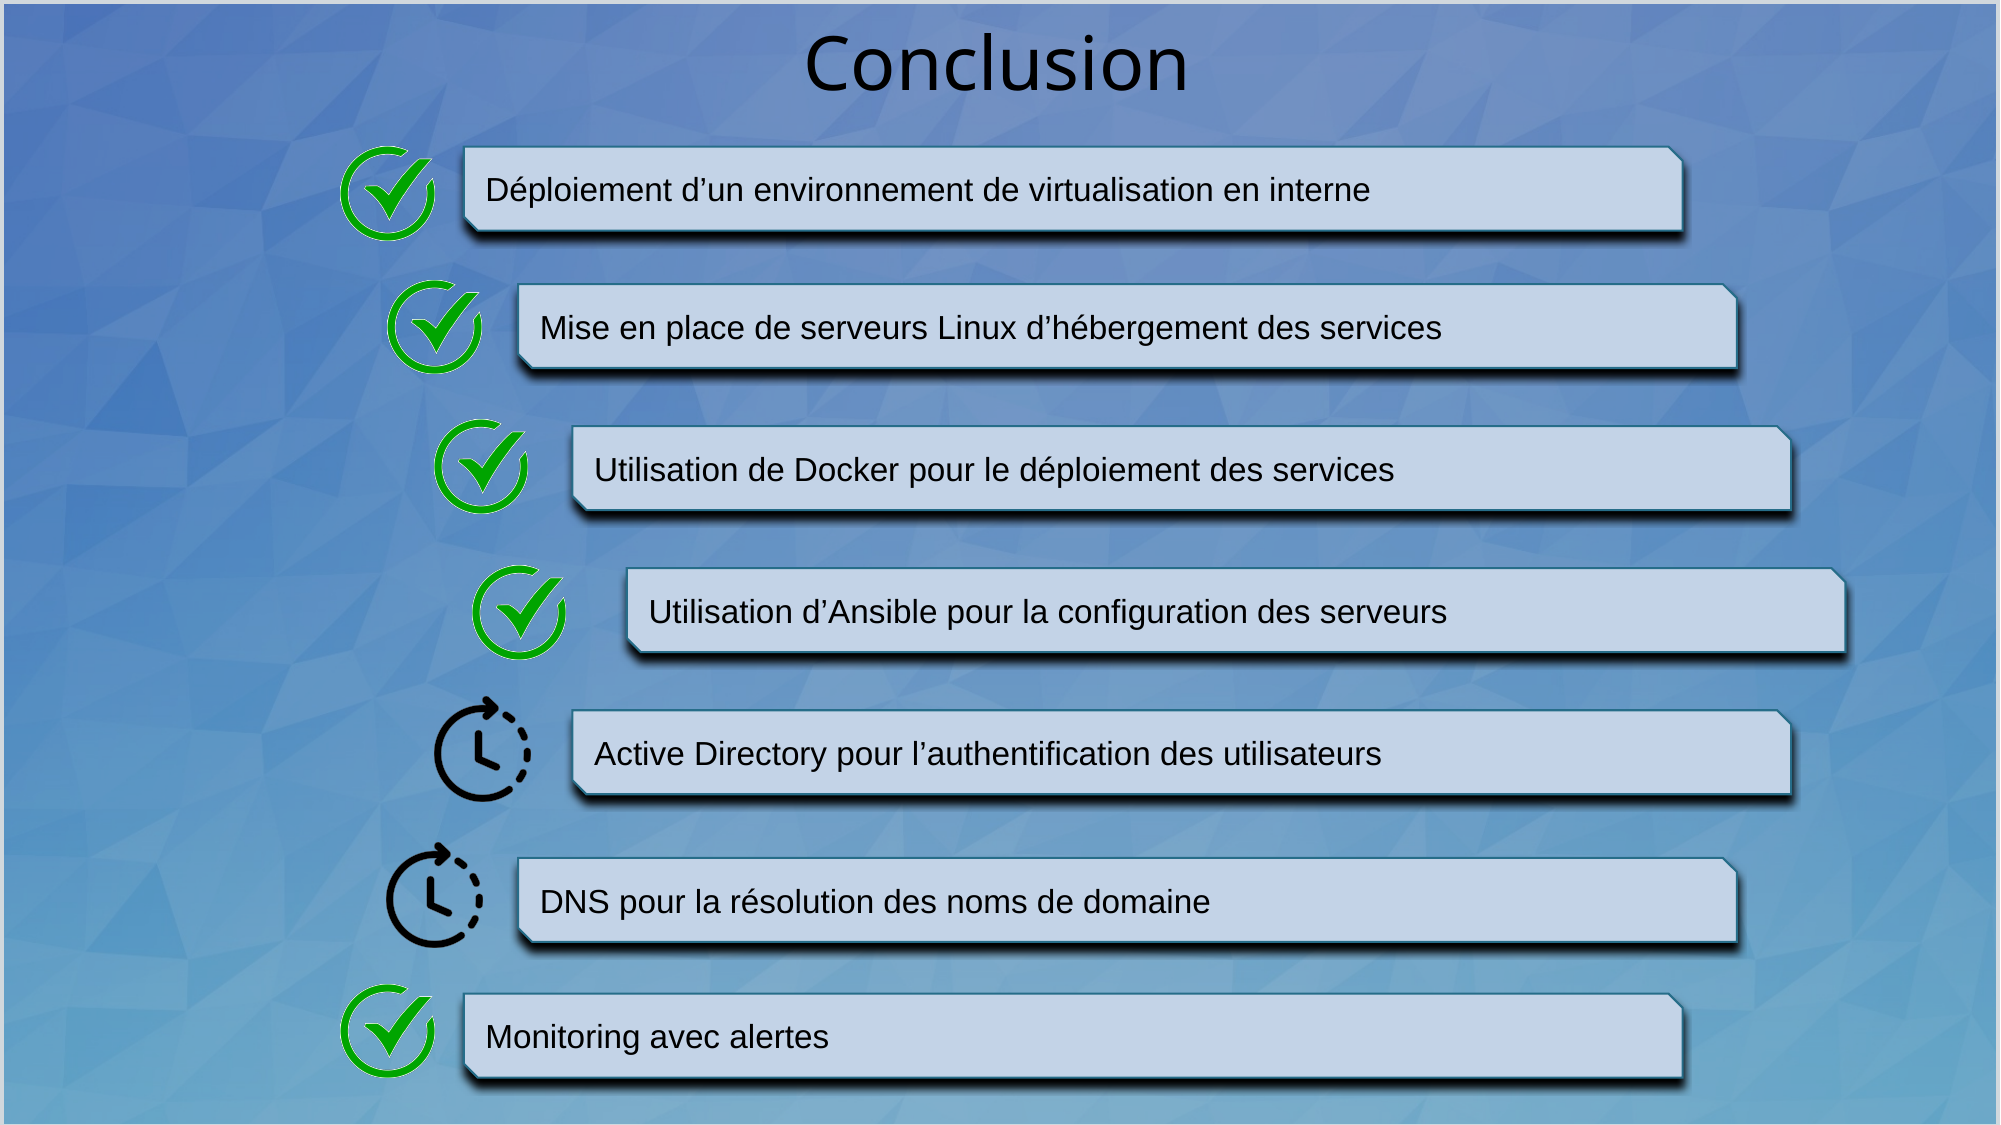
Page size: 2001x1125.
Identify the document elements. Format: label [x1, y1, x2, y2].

text_box [387, 280, 1737, 374]
text_box [340, 146, 1683, 241]
text_box [434, 696, 1792, 802]
text_box [472, 565, 1846, 660]
text_box [434, 419, 1792, 514]
text_box [340, 984, 1683, 1078]
text_box [0, 0, 2000, 1125]
text_box [386, 842, 1737, 948]
